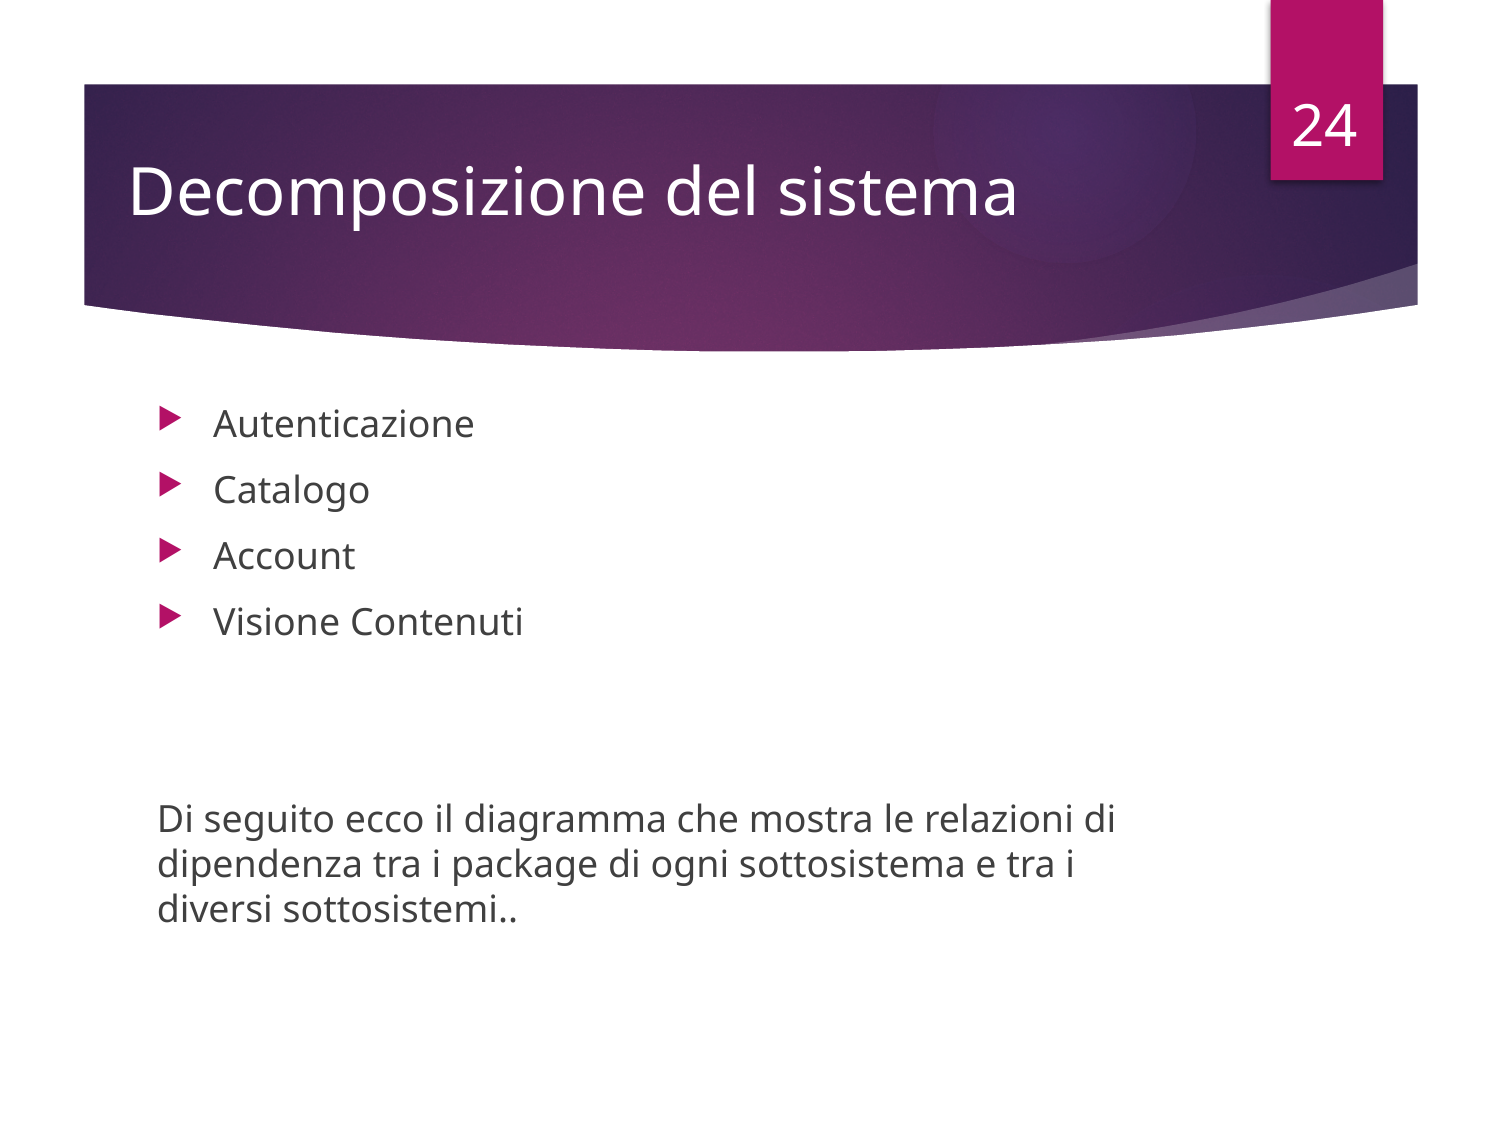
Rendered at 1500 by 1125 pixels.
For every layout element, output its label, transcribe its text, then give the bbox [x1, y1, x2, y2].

slide_number 24 [1259, 48, 1390, 175]
list Autenticazione Catalogo Account Visione Contenuti Di seguito ecco il diagramma che mostra le relazioni di dipendenza tra i package di ogni sottosistema e tra i diversi sottosistemi.. [141, 392, 1183, 1029]
title Decomposizione del sistema [112, 79, 1363, 298]
